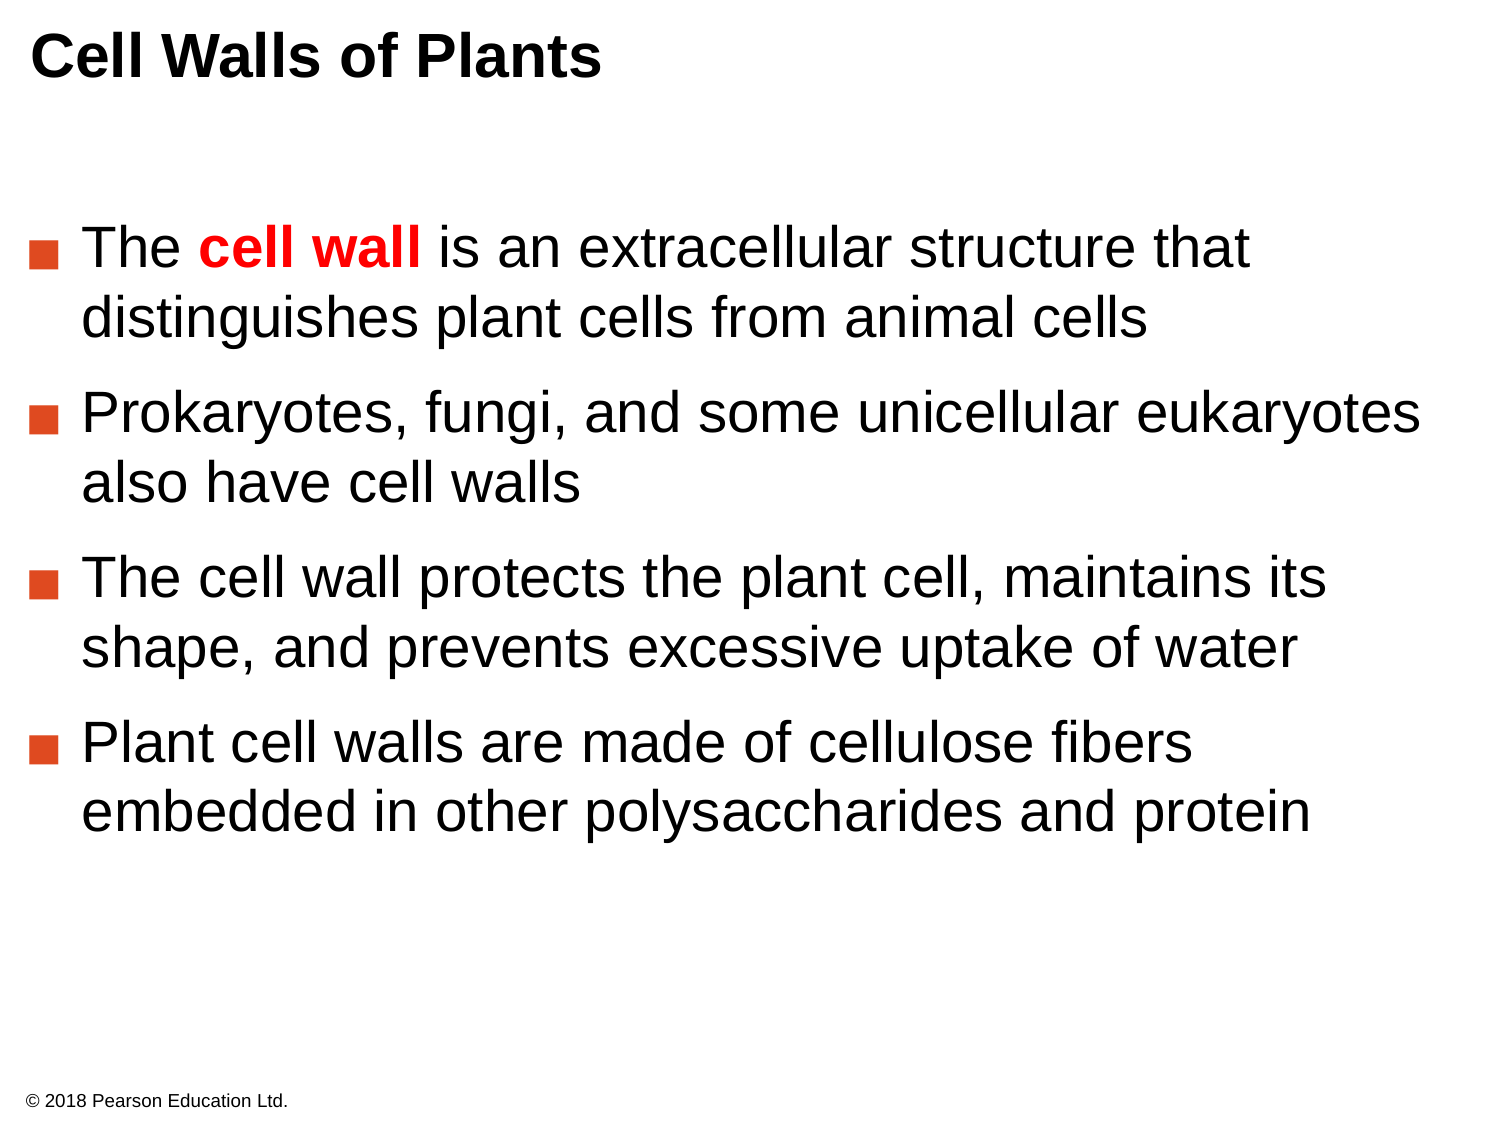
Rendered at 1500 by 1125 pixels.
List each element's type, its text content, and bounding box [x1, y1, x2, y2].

footer © 2018 Pearson Education Ltd. [10, 1080, 518, 1119]
title Cell Walls of Plants [0, 0, 1500, 106]
list The cell wall is an extracellular structure that distinguishes plant cells from animal cells Prokaryotes, fungi, and some unicellular eukaryotes also have cell walls The cell wall protects the plant cell, maintains its shape, and prevents excessive uptake of water Plant cell walls are made of cellulose fibers embedded in other polysaccharides and protein [24, 208, 1475, 1065]
